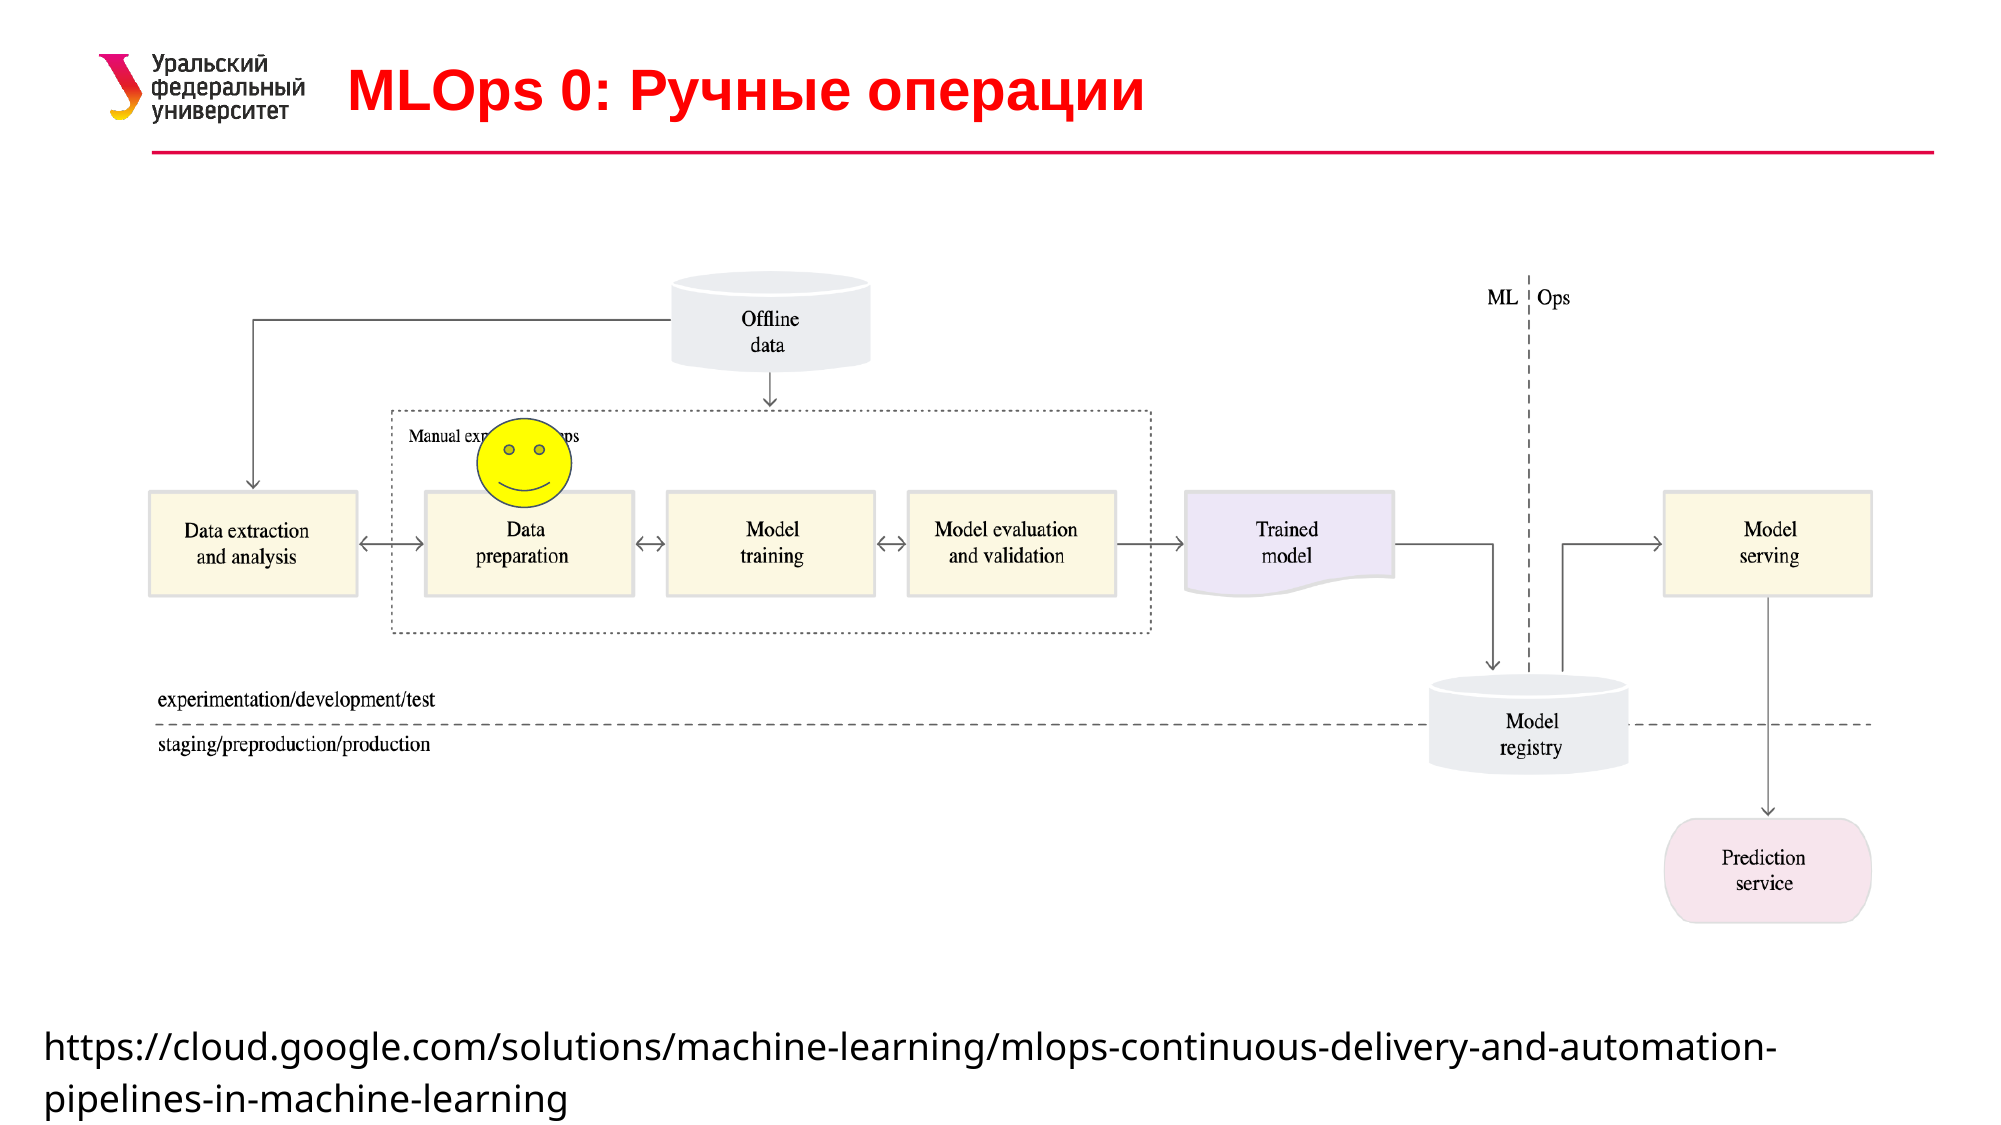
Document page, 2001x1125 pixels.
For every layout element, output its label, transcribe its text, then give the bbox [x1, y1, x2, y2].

text_box https://cloud.google.com/solutions/machine-learning/mlops-continuous-delivery-and-automation-pipelines-in-machine-learning [28, 1008, 1948, 1125]
text_box [151, 150, 1935, 155]
picture [136, 252, 1896, 954]
text_box MLOps 0: Ручные операции [332, 45, 1812, 130]
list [98, 52, 320, 124]
